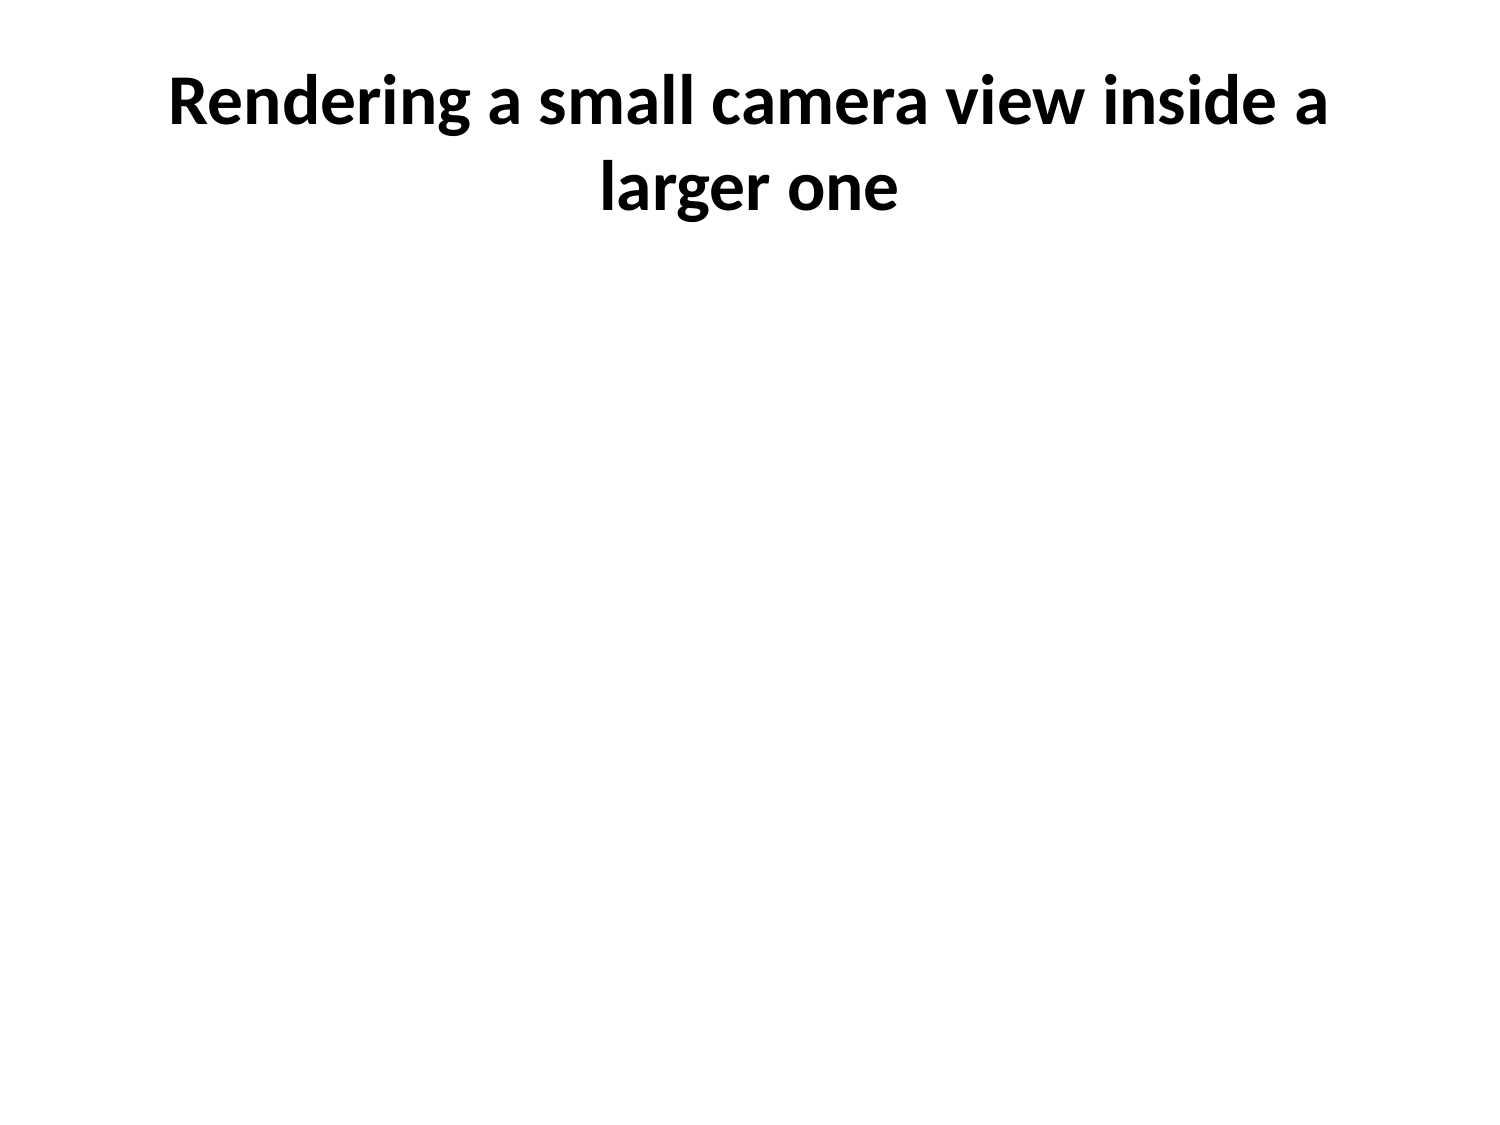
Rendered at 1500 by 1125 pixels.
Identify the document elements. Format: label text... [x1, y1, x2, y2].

title Rendering a small camera view inside a larger one [75, 45, 1425, 233]
